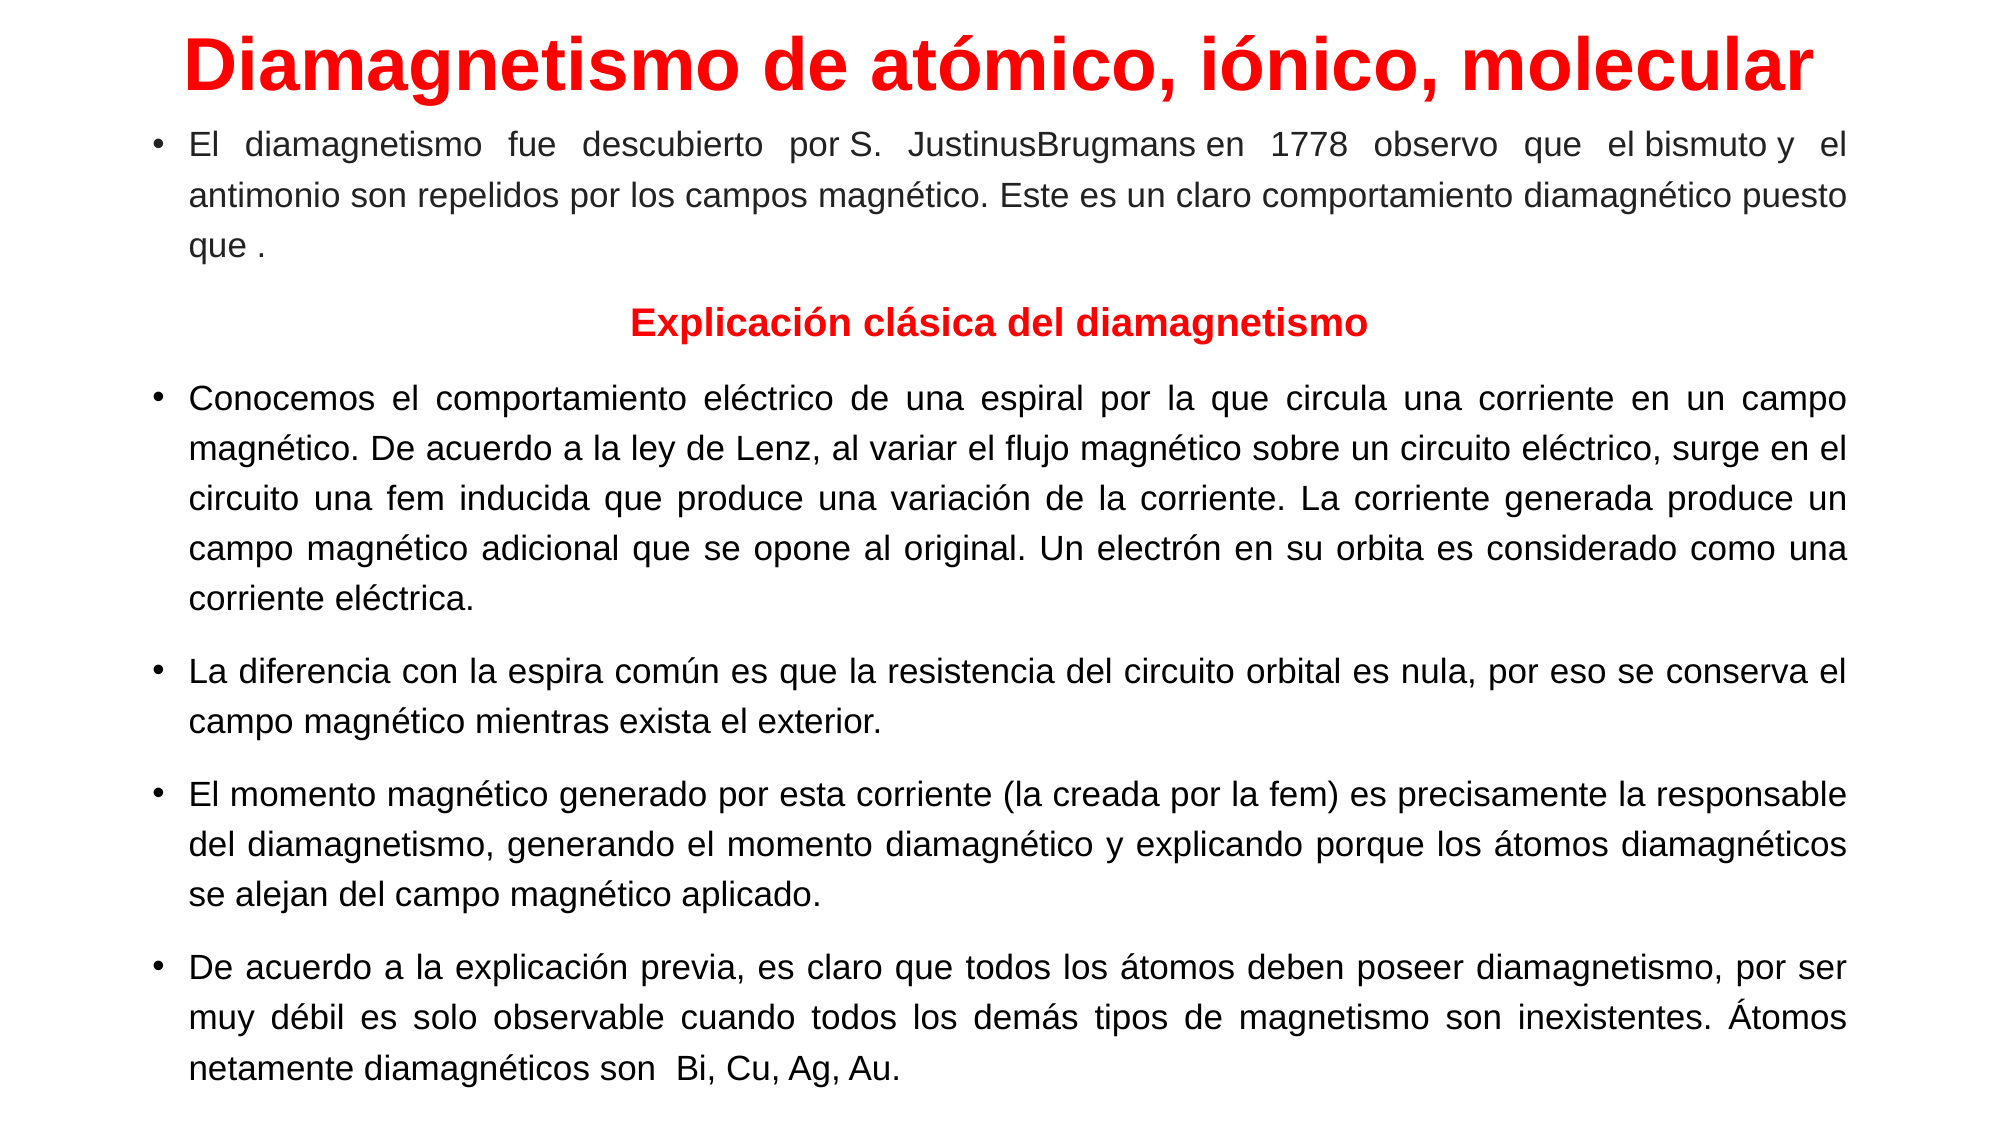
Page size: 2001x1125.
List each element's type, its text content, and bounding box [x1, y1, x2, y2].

title Diamagnetismo de atómico, iónico, molecular [137, 33, 1863, 189]
